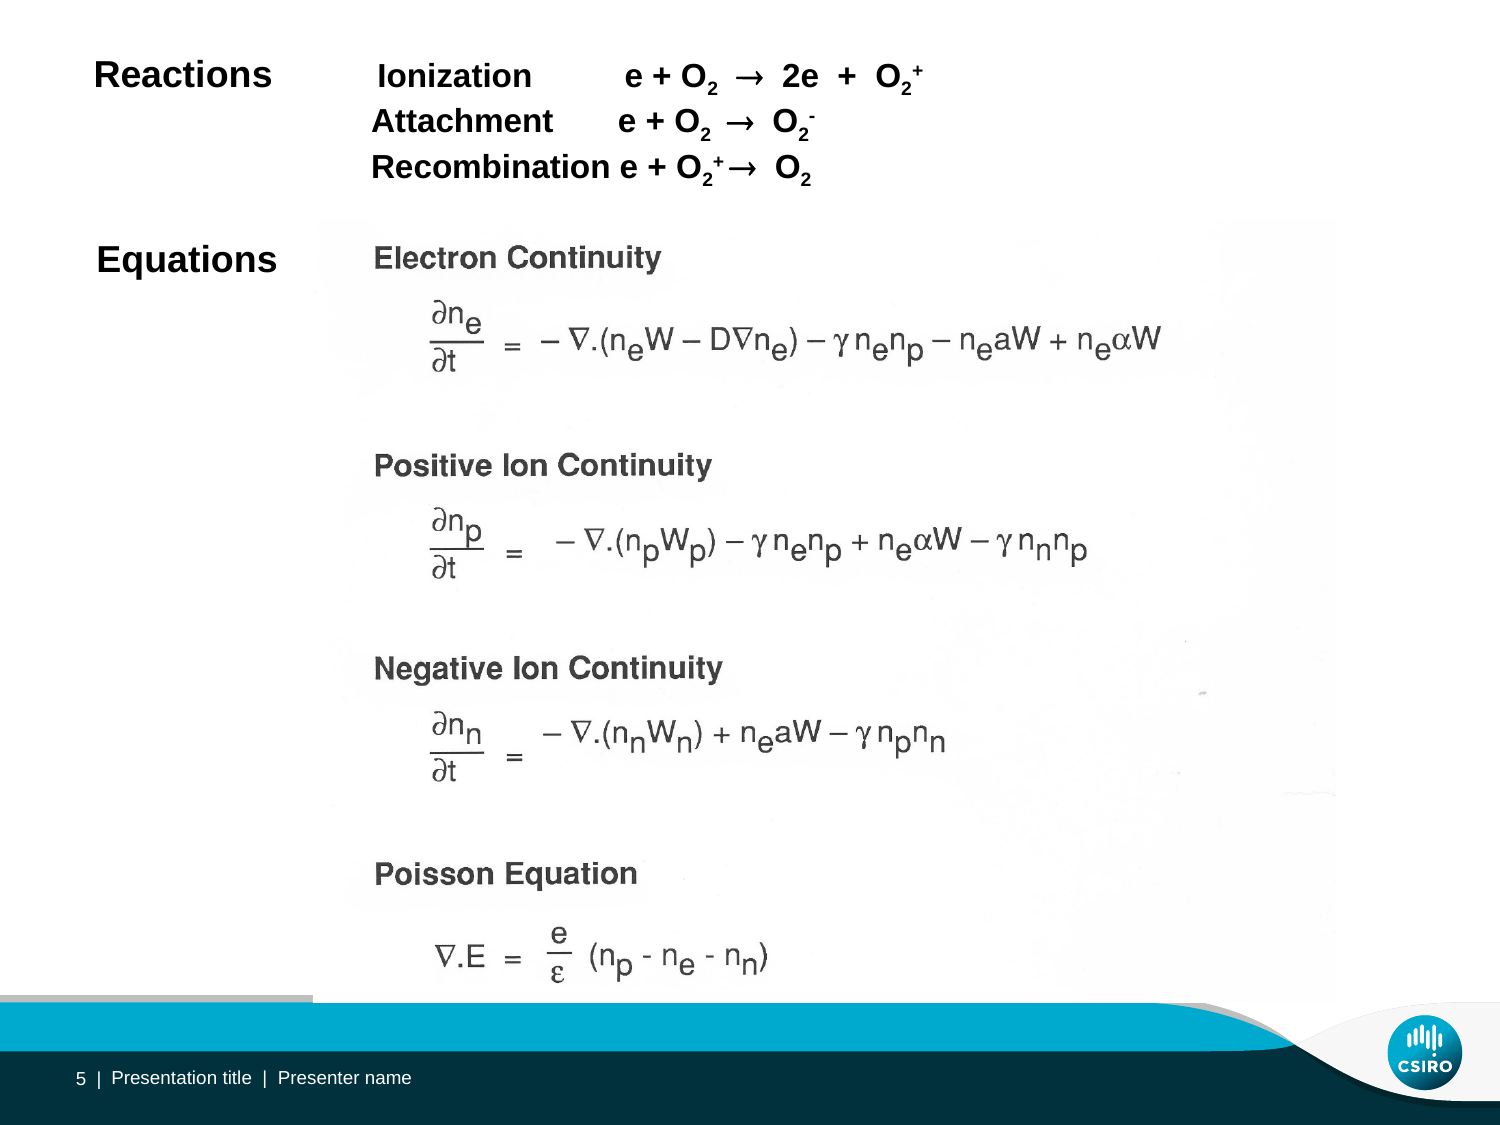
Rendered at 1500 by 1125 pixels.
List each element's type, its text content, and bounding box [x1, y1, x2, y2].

text_box Equations [81, 227, 293, 288]
text_box Reactions Ionization e + O2  2e + O2+ Attachment e + O2  O2- Recombination e + O2+  O2 [78, 42, 1057, 198]
footer Presentation title | Presenter name [111, 1066, 1110, 1088]
picture [312, 219, 1337, 1006]
slide_number 5 | [54, 1066, 102, 1088]
